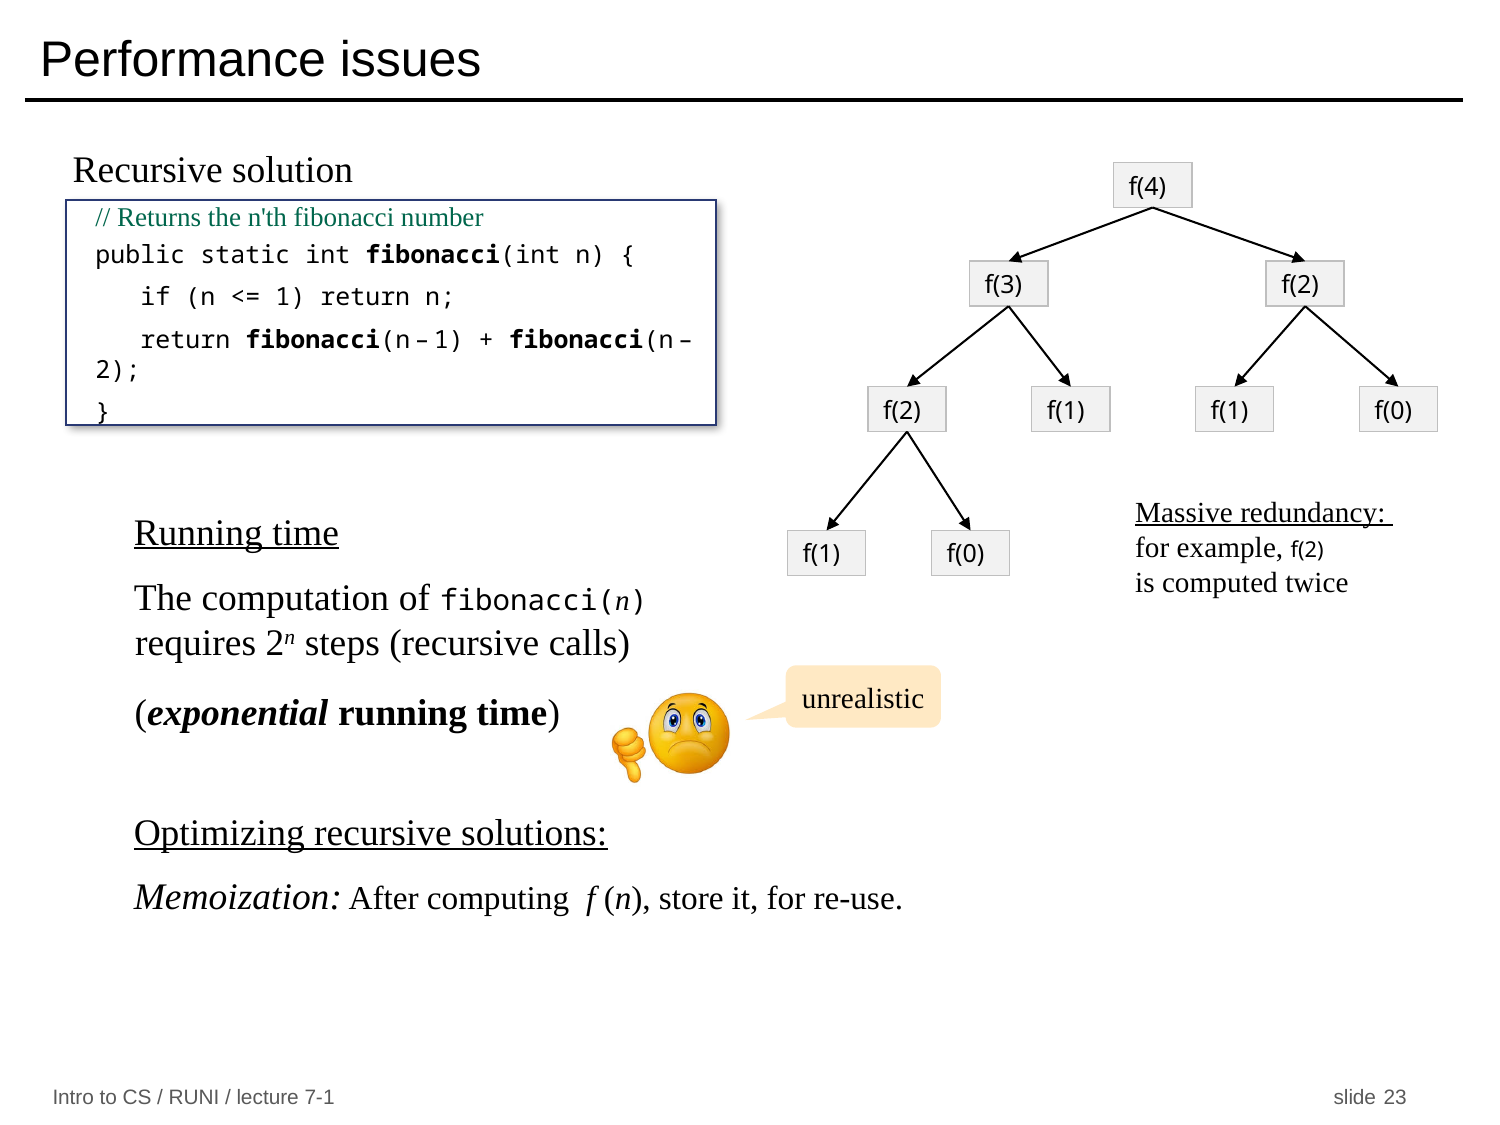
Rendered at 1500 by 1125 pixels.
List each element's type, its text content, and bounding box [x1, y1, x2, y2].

text_box Massive redundancy: for example, f(2) is computed twice [1113, 477, 1425, 615]
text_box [826, 432, 908, 531]
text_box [909, 432, 971, 531]
text_box Running time The computation of fibonacci(n) requires 2n steps (recursive calls) [118, 499, 769, 681]
text_box Recursive solution [57, 137, 395, 194]
text_box f(1) [787, 530, 866, 576]
title Performance issues [24, 12, 1463, 100]
text_box f(0) [931, 530, 1010, 576]
text_box unrealistic [745, 665, 941, 728]
text_box f(0) [1359, 386, 1438, 432]
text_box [1234, 306, 1306, 387]
text_box f(1) [1031, 386, 1110, 432]
text_box f(4) [1113, 162, 1192, 206]
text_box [1306, 306, 1399, 387]
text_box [1009, 306, 1072, 387]
text_box Optimizing recursive solutions: Memoization: After computing f (n), store it, for re-use. [118, 800, 1319, 956]
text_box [1008, 207, 1151, 262]
text_box f(1) [1195, 386, 1274, 432]
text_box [906, 306, 1009, 387]
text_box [1152, 207, 1306, 262]
list (exponential running time) [119, 681, 587, 736]
text_box f(2) [867, 386, 947, 430]
text_box f(3) [969, 261, 1048, 305]
text_box f(2) [1266, 261, 1345, 305]
text_box // Returns the n'th fibonacci number public static int fibonacci(int n) { if (n <= 1) return n; return fibonacci(n – 1) + fibonacci(n – 2); } [65, 199, 716, 425]
picture [609, 676, 731, 804]
